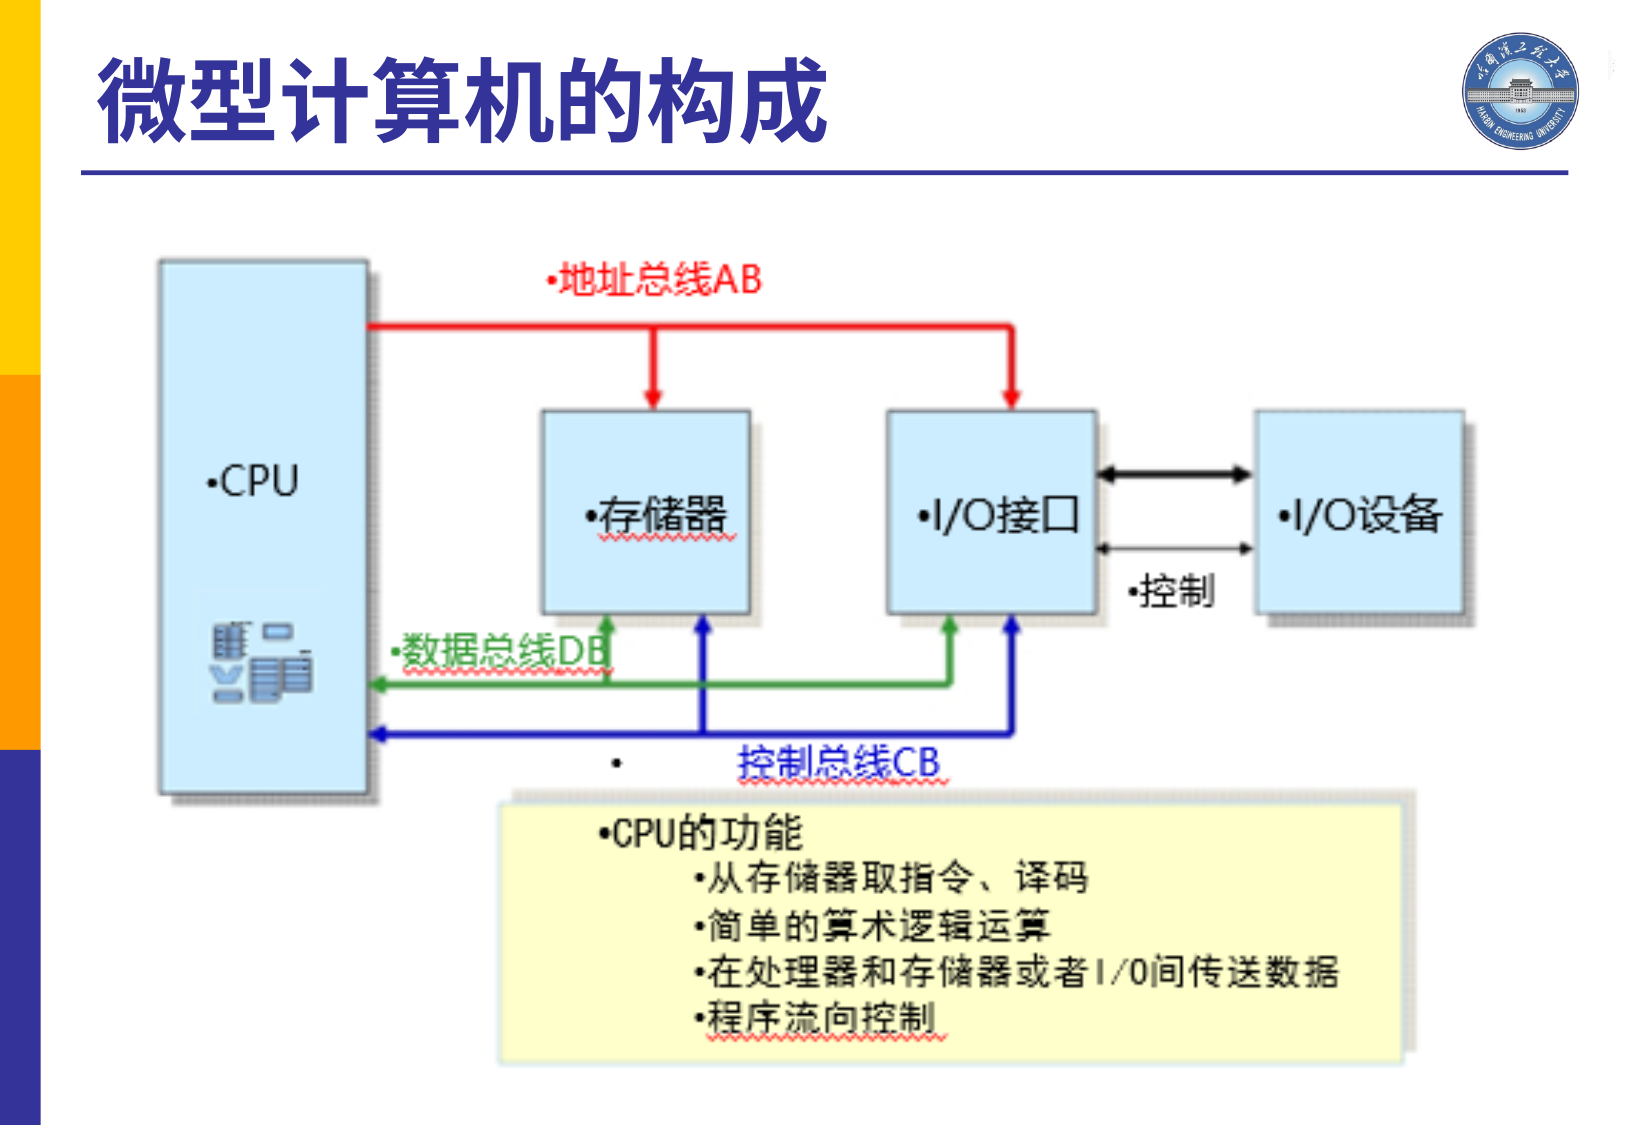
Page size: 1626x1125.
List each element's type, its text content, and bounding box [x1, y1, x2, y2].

picture [115, 231, 1501, 1095]
picture [1250, 9, 1616, 165]
title 微型计算机的构成 [81, 30, 1569, 161]
